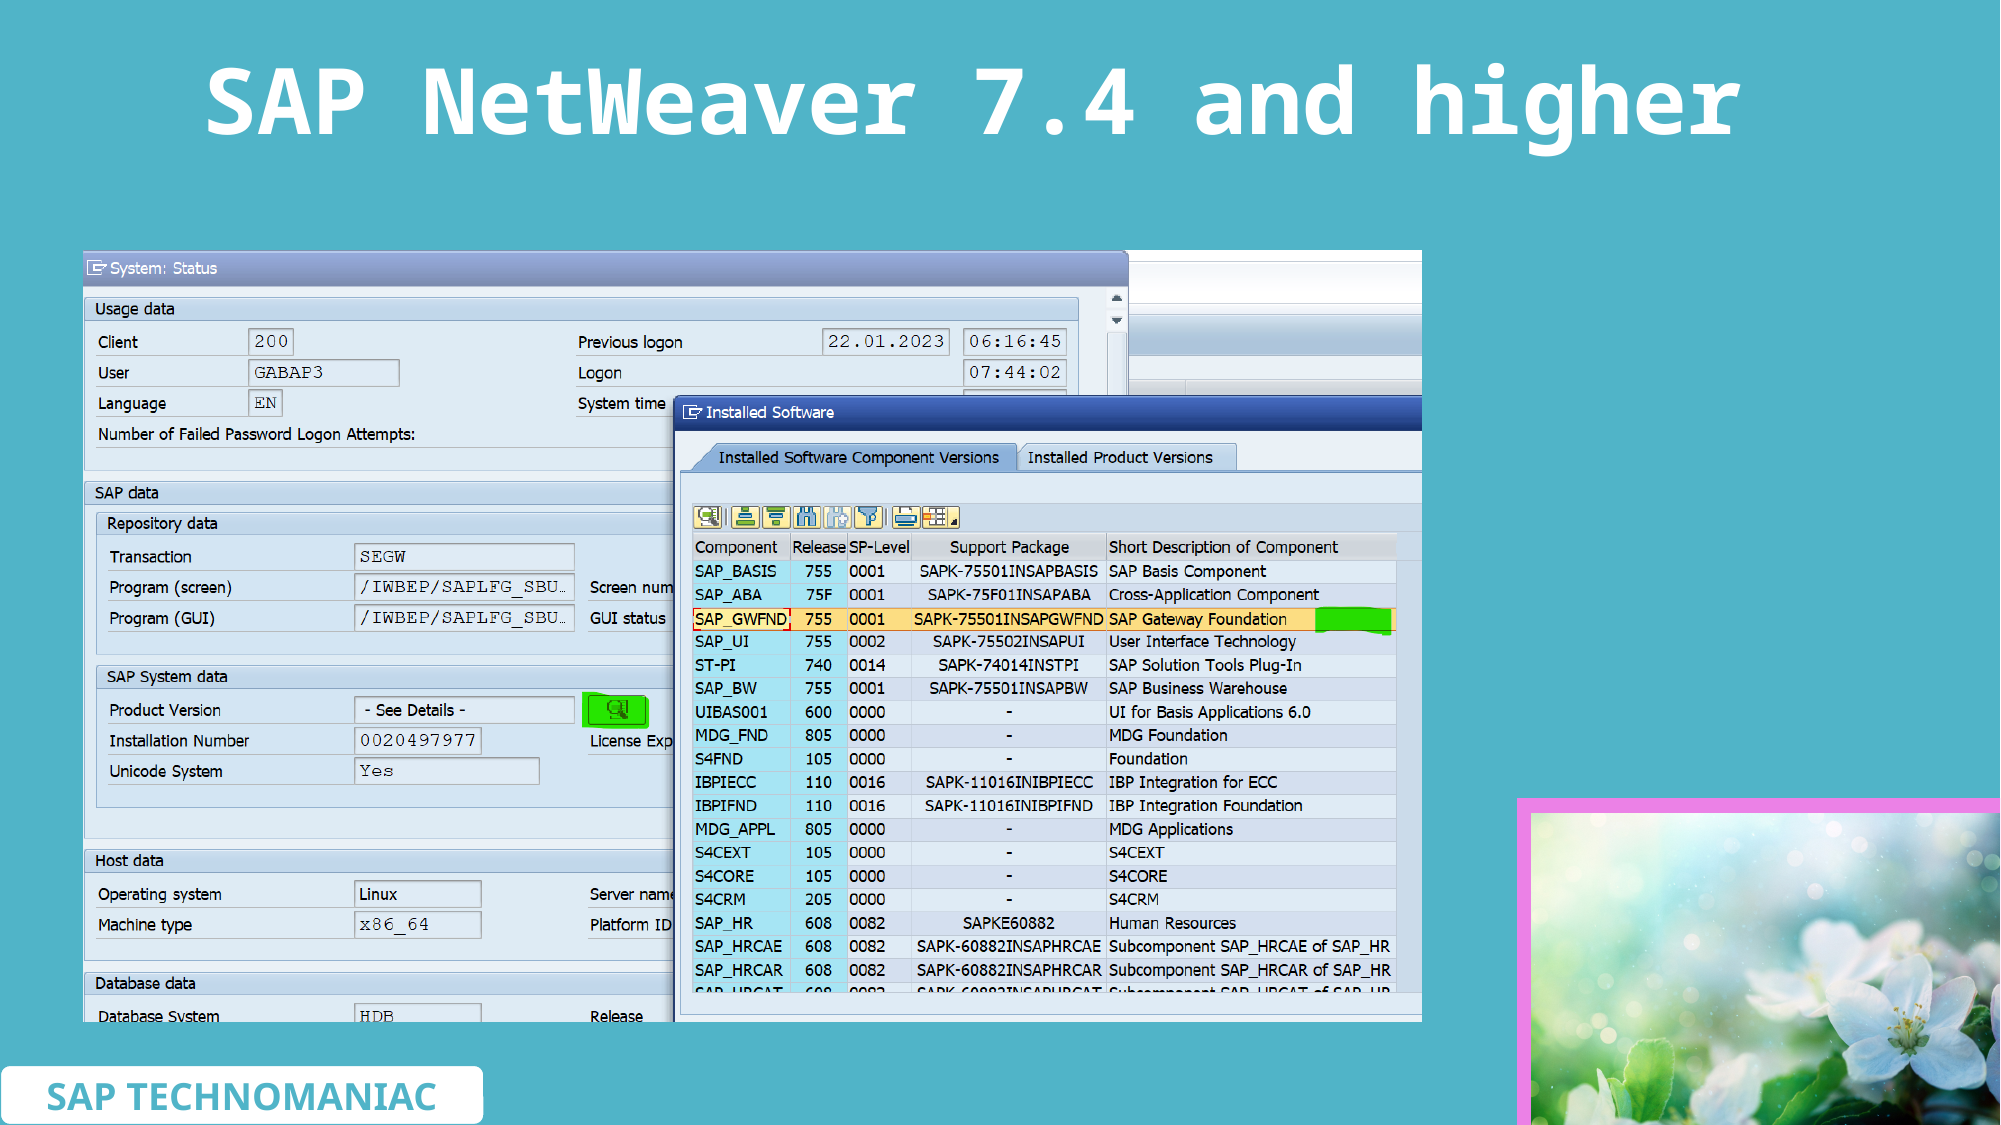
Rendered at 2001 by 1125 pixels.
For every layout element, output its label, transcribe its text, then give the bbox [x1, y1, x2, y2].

title SAP NetWeaver 7.4 and higher [137, 22, 1863, 188]
picture [1531, 813, 2000, 1125]
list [83, 250, 1422, 1022]
